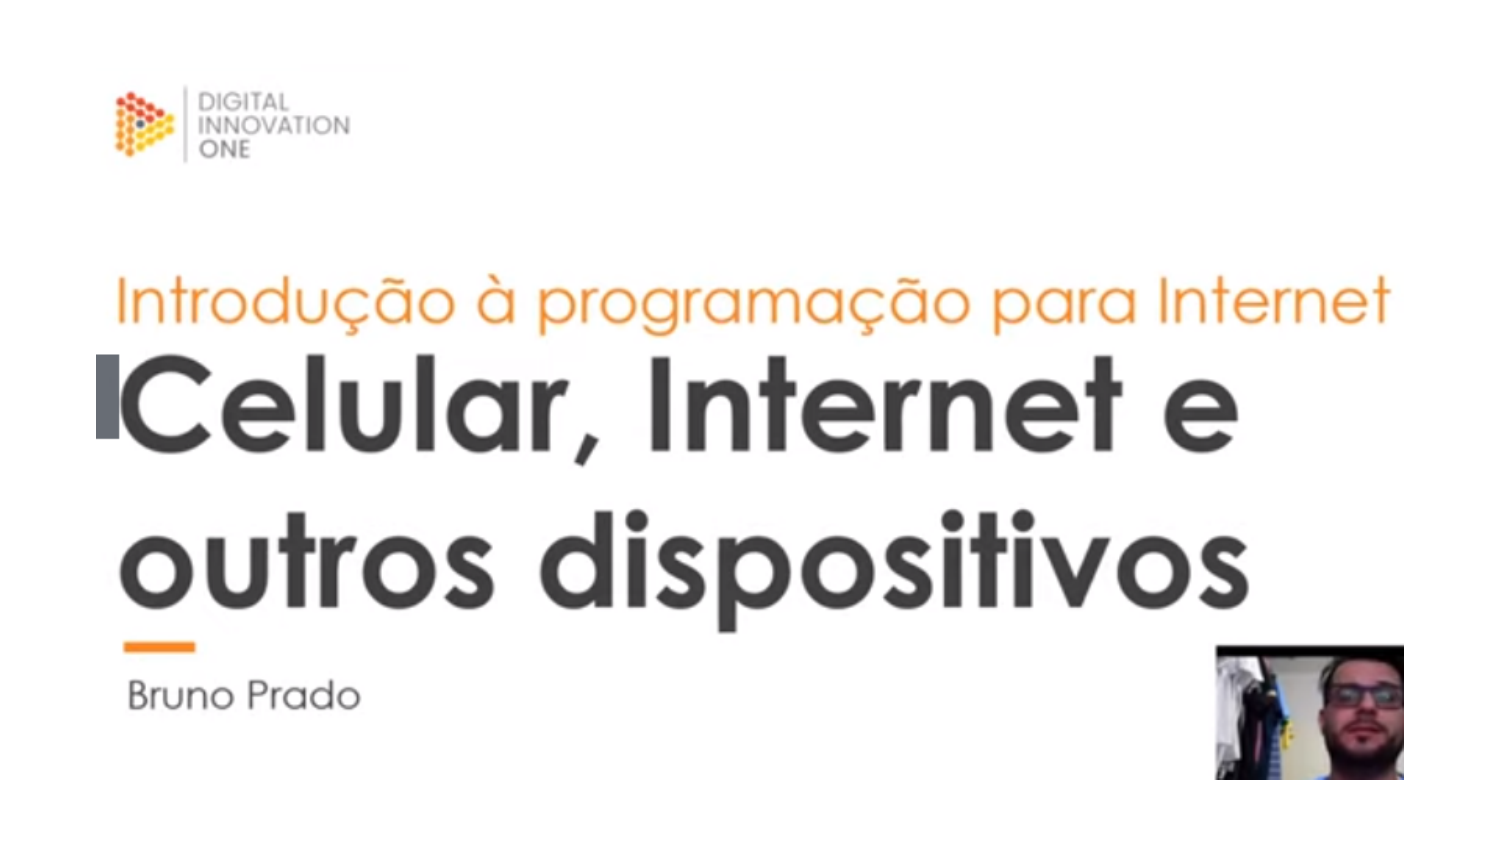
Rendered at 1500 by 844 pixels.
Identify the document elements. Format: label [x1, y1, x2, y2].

picture [95, 63, 1405, 780]
